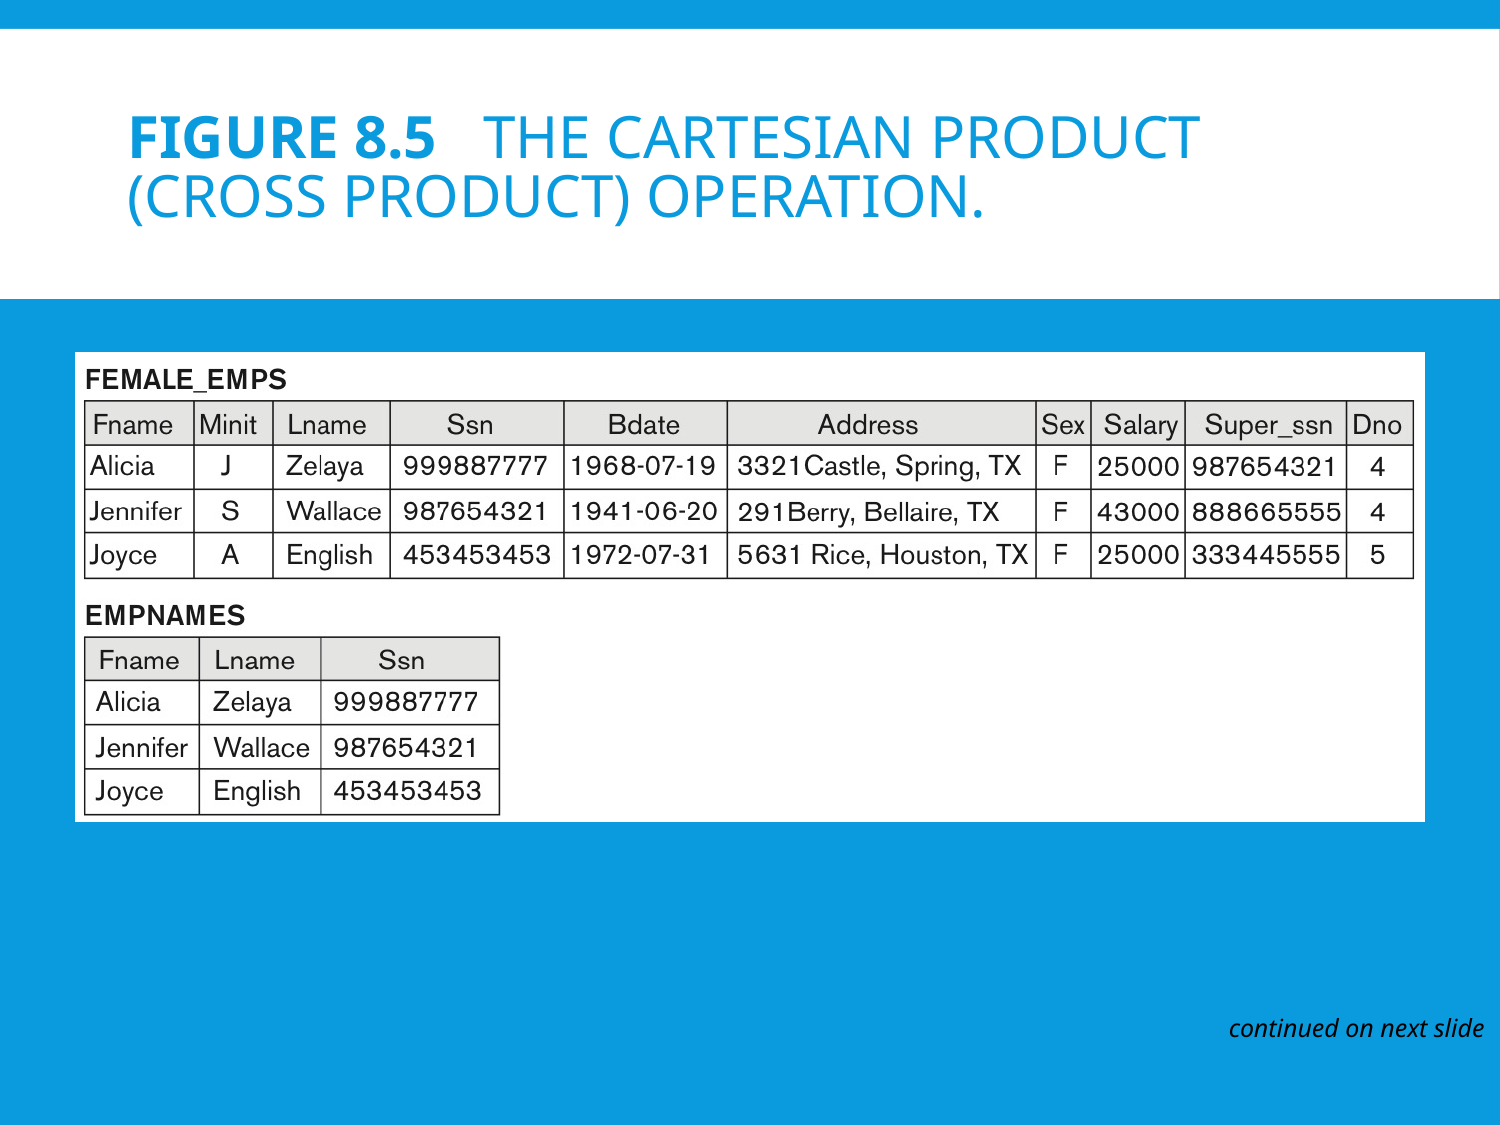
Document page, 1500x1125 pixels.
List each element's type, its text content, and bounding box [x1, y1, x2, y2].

picture [76, 353, 1424, 821]
title Figure 8.5 The CARTESIAN PRODUCT (CROSS PRODUCT) operation. [112, 46, 1388, 295]
text_box continued on next slide [929, 1004, 1500, 1050]
